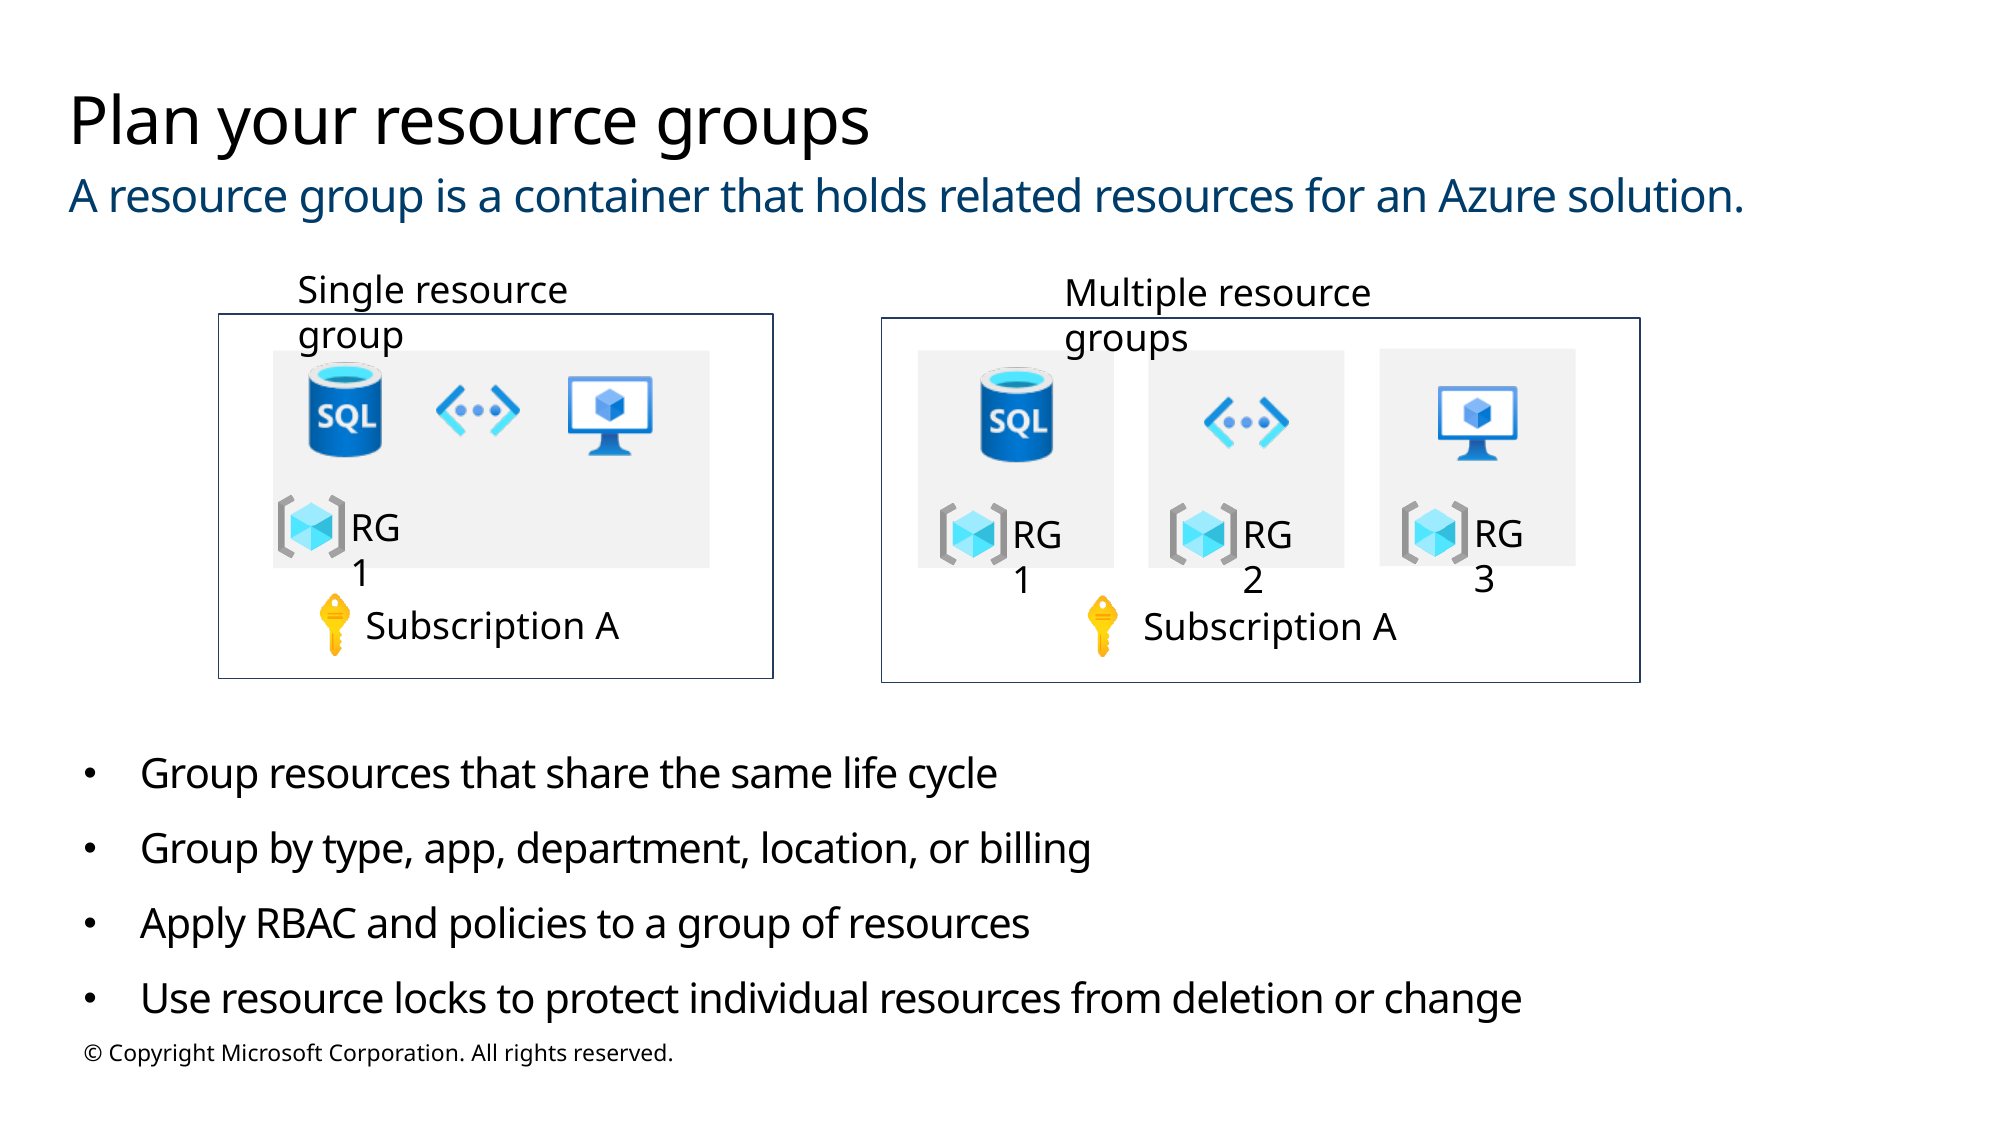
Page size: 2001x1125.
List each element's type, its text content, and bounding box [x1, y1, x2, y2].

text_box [218, 258, 774, 679]
list A resource group is a container that holds related resources for an Azure solution. [68, 159, 1930, 231]
text_box Group resources that share the same life cycle Group by type, app, department, location, or billing Apply RBAC and policies to a group of resources Use resource locks to protect individual resources from deletion or change [68, 739, 2000, 1017]
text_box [881, 261, 1641, 683]
title Plan your resource groups [68, 72, 1930, 159]
